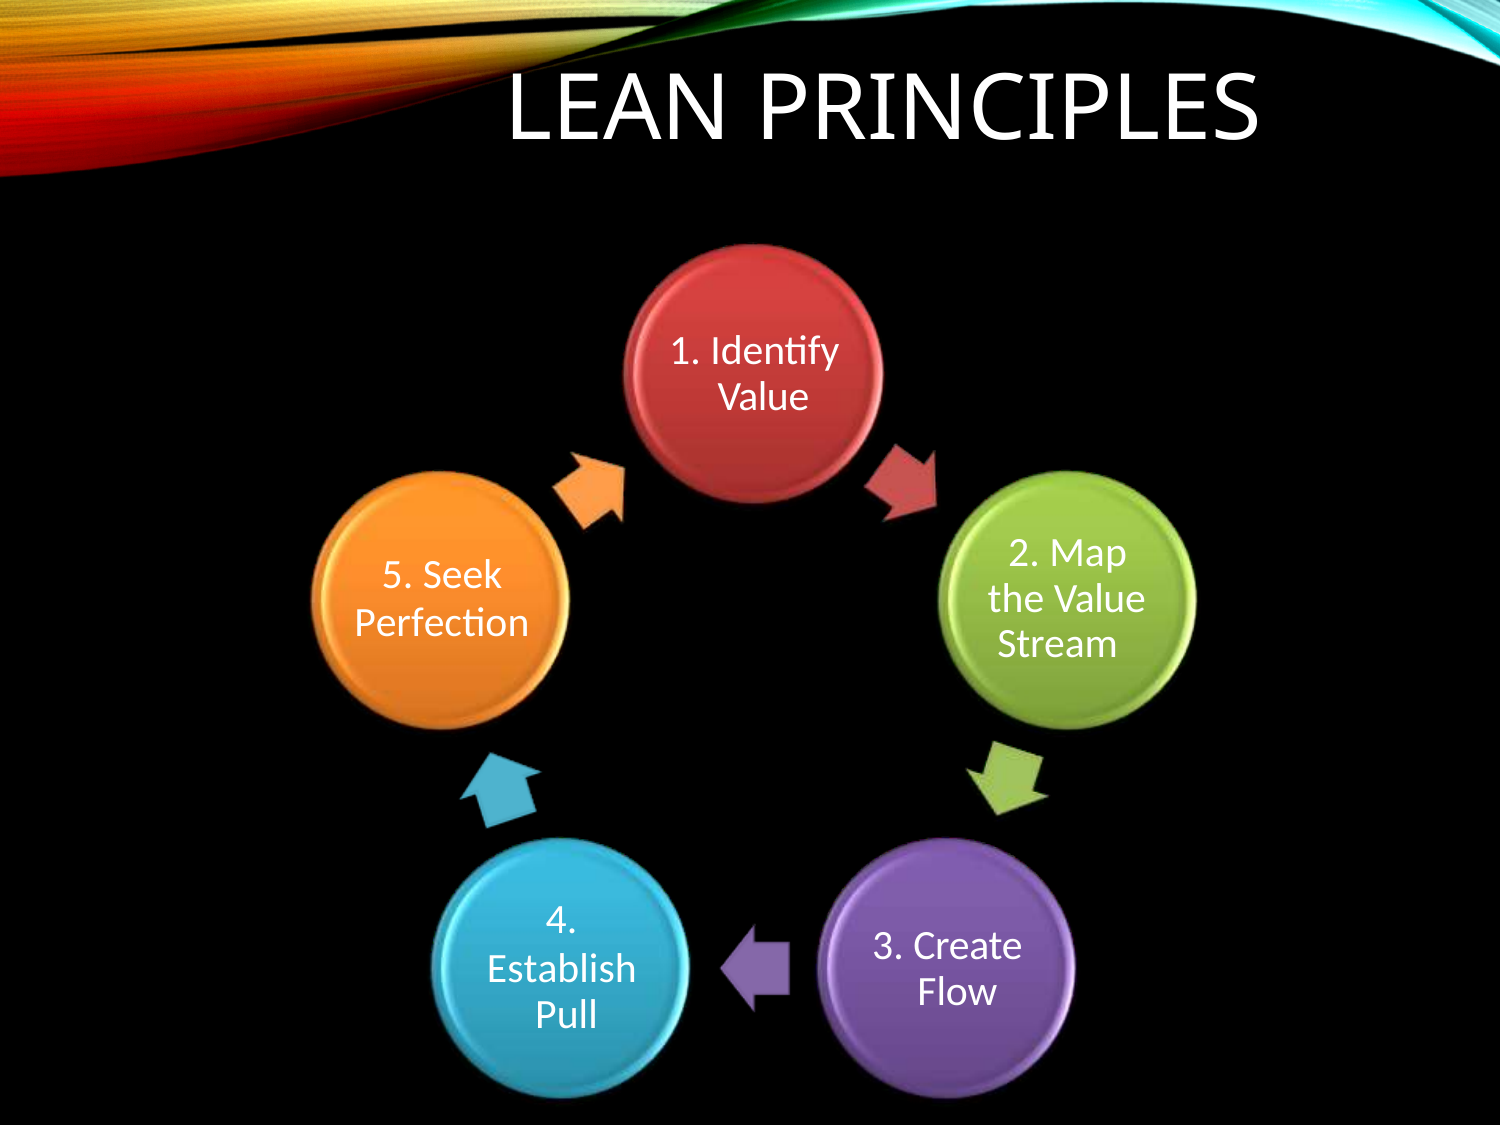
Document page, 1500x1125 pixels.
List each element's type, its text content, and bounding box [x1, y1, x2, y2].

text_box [301, 465, 580, 843]
text_box 1. Identify Value [667, 319, 843, 419]
title Lean Principles [469, 6, 1263, 197]
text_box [807, 735, 1087, 1113]
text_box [421, 832, 801, 1113]
text_box [542, 446, 635, 544]
text_box [613, 238, 894, 518]
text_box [854, 438, 1207, 744]
picture [0, 0, 1500, 178]
